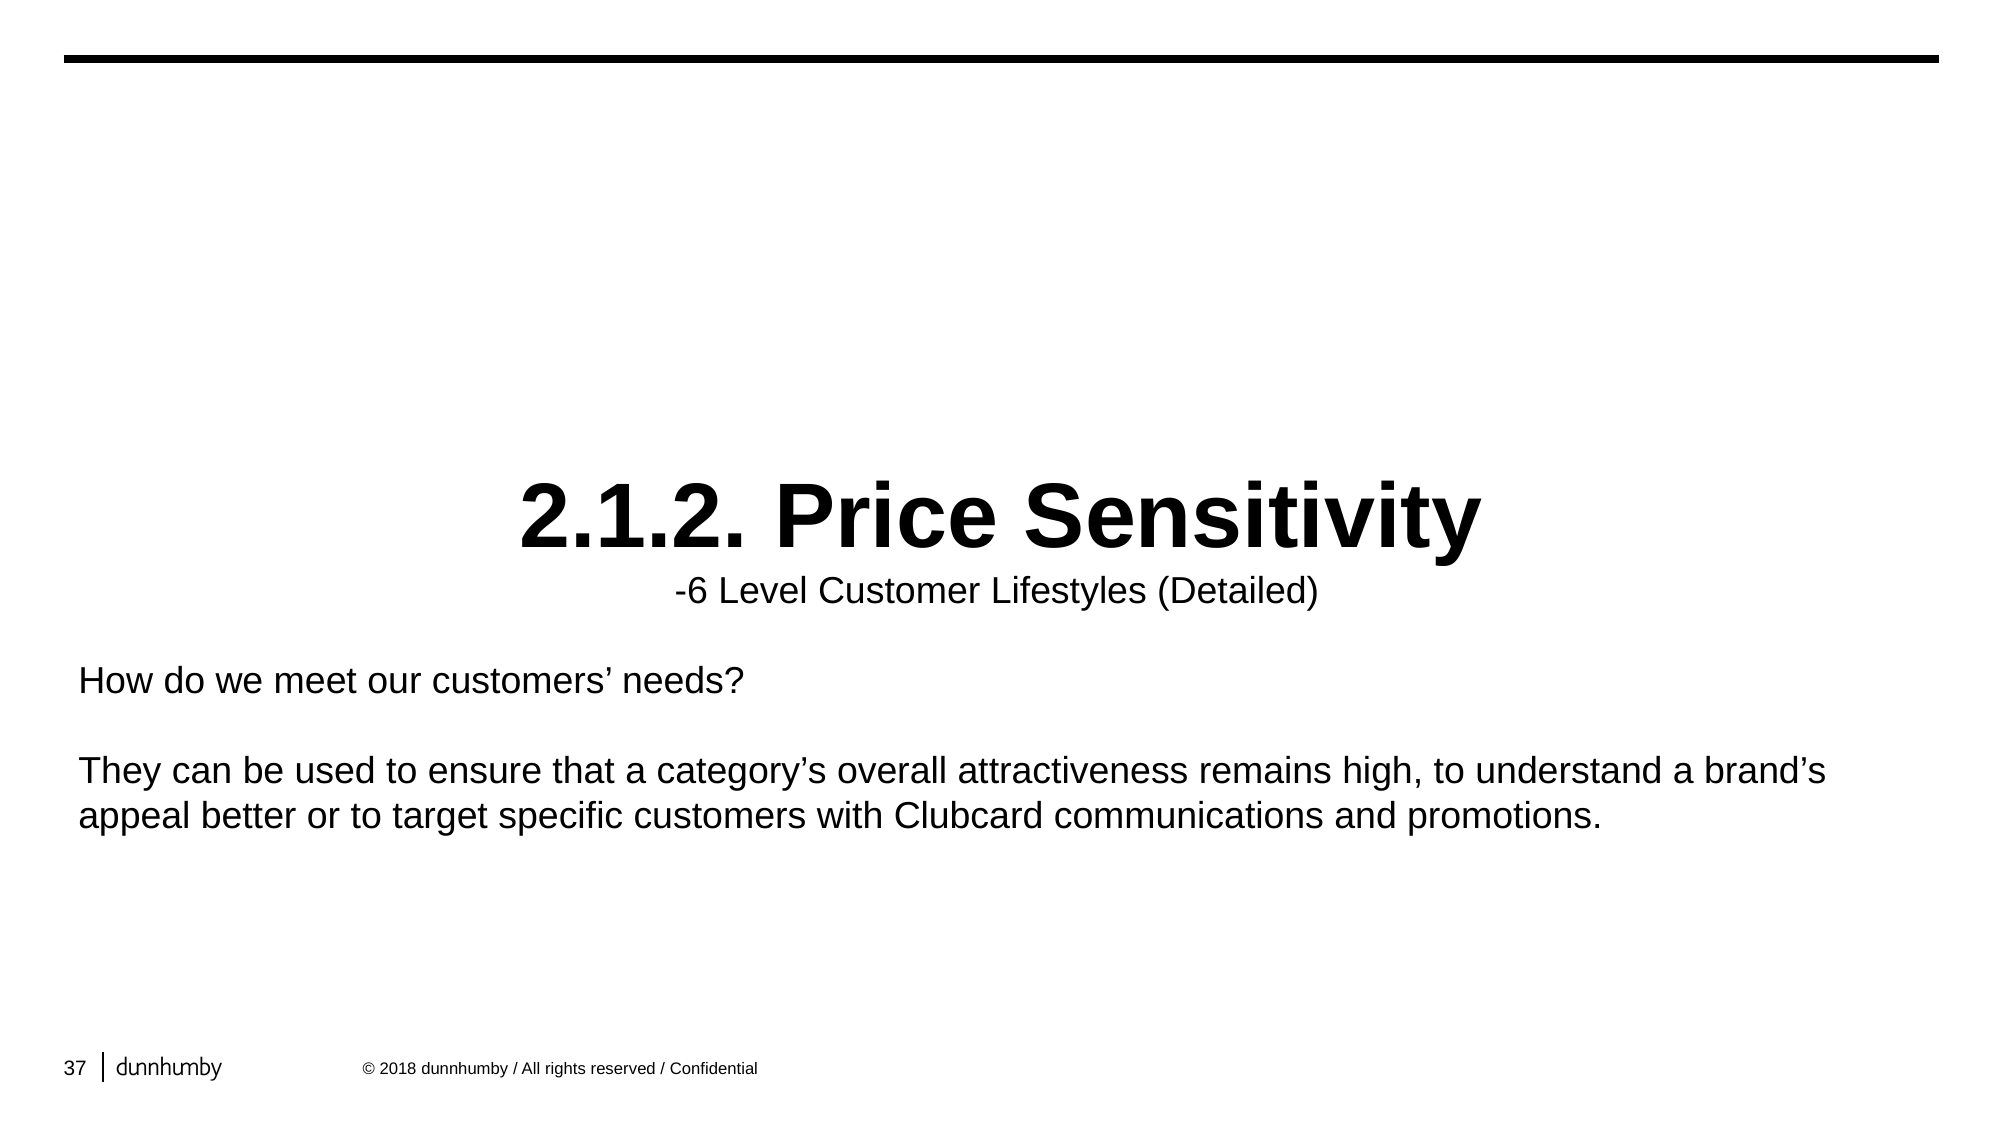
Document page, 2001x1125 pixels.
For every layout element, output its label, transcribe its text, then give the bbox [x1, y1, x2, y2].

picture [116, 1056, 223, 1081]
list 2.1.2. Price Sensitivity -6 Level Customer Lifestyles (Detailed) How do we meet our customers’ needs? They can be used to ensure that a category’s overall attractiveness remains high, to understand a brand’s appeal better or to target specific customers with Clubcard communications and promotions. [63, 228, 1939, 1004]
slide_number 37 [63, 1037, 103, 1098]
